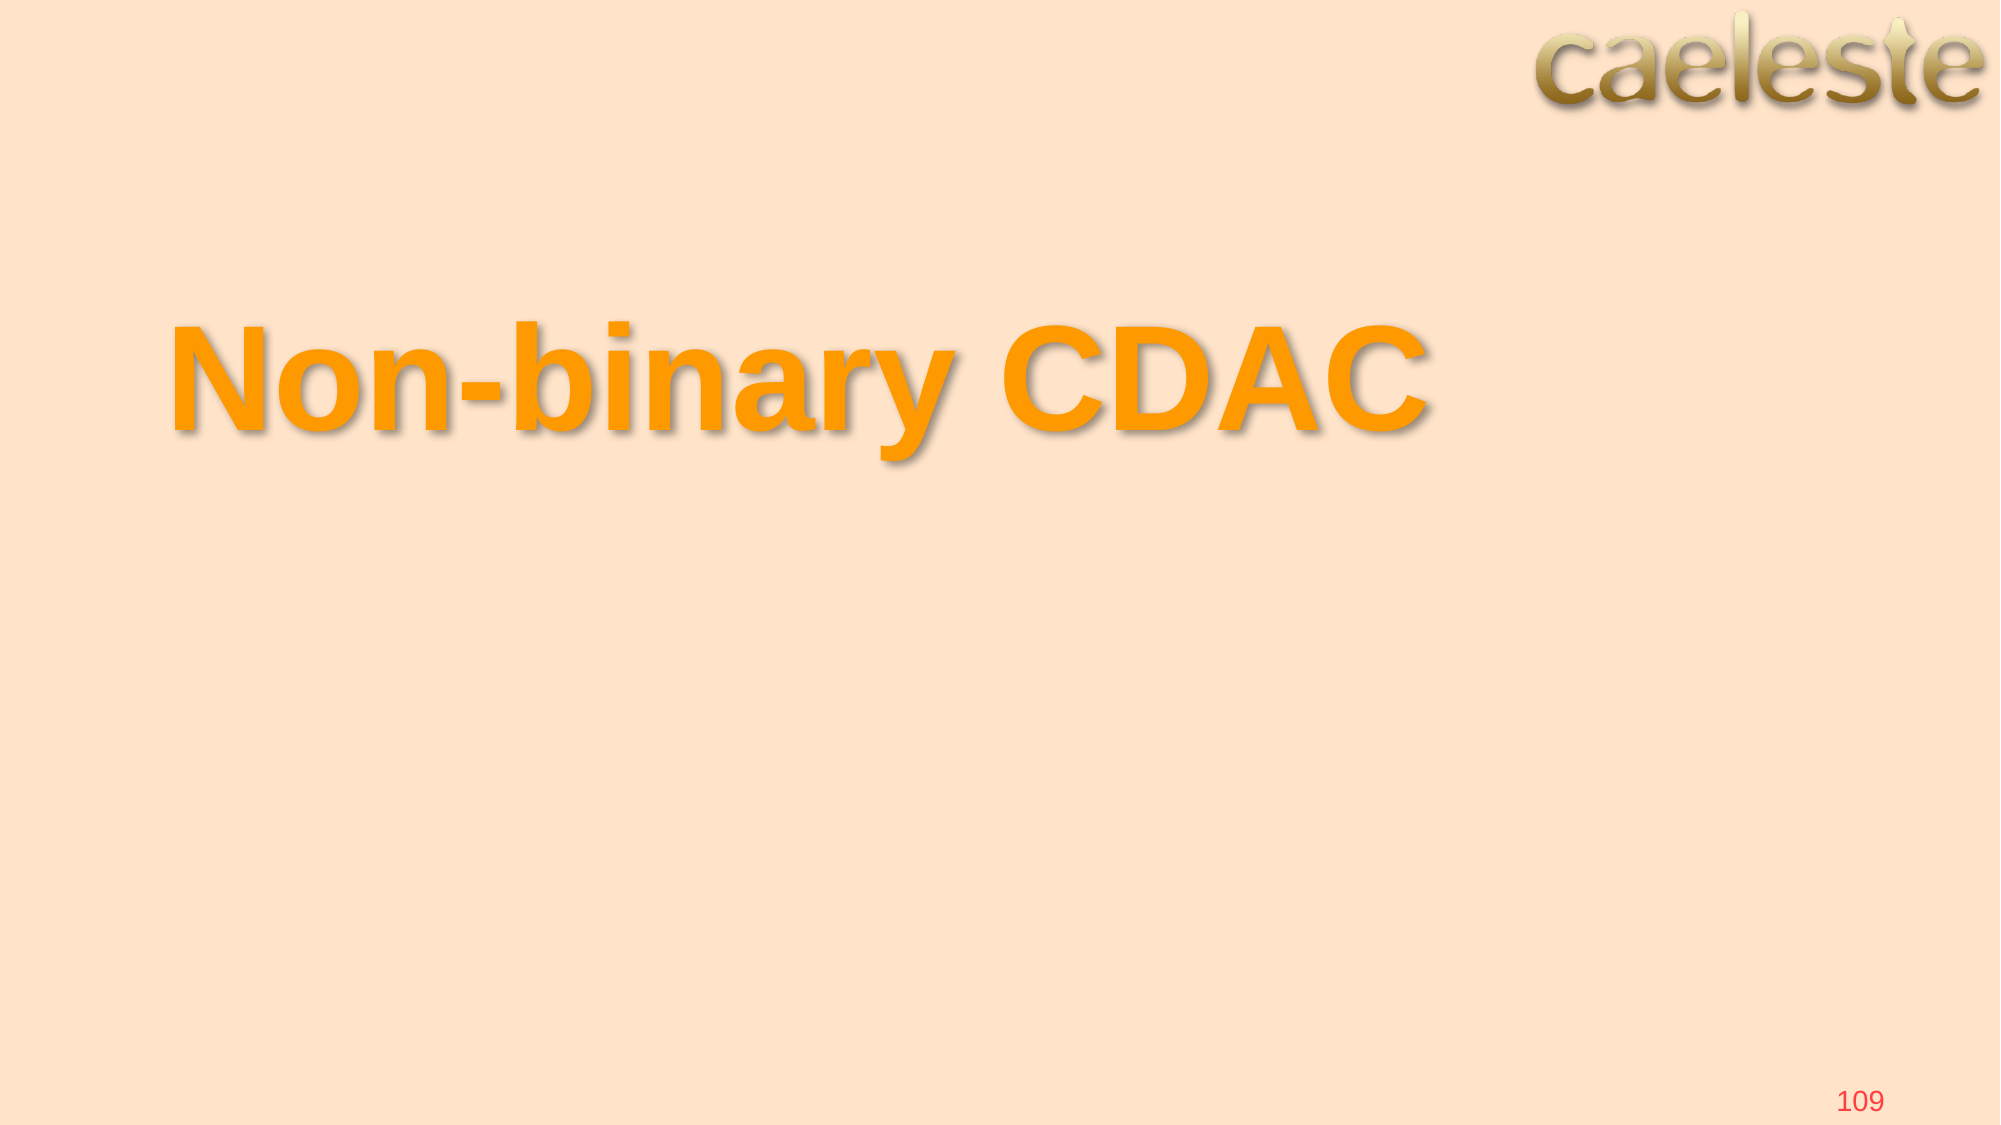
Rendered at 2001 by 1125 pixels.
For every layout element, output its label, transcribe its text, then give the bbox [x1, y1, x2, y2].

picture [1524, 0, 2001, 241]
slide_number 109 [1433, 1062, 1901, 1125]
title Non-binary CDAC [150, 349, 2000, 468]
